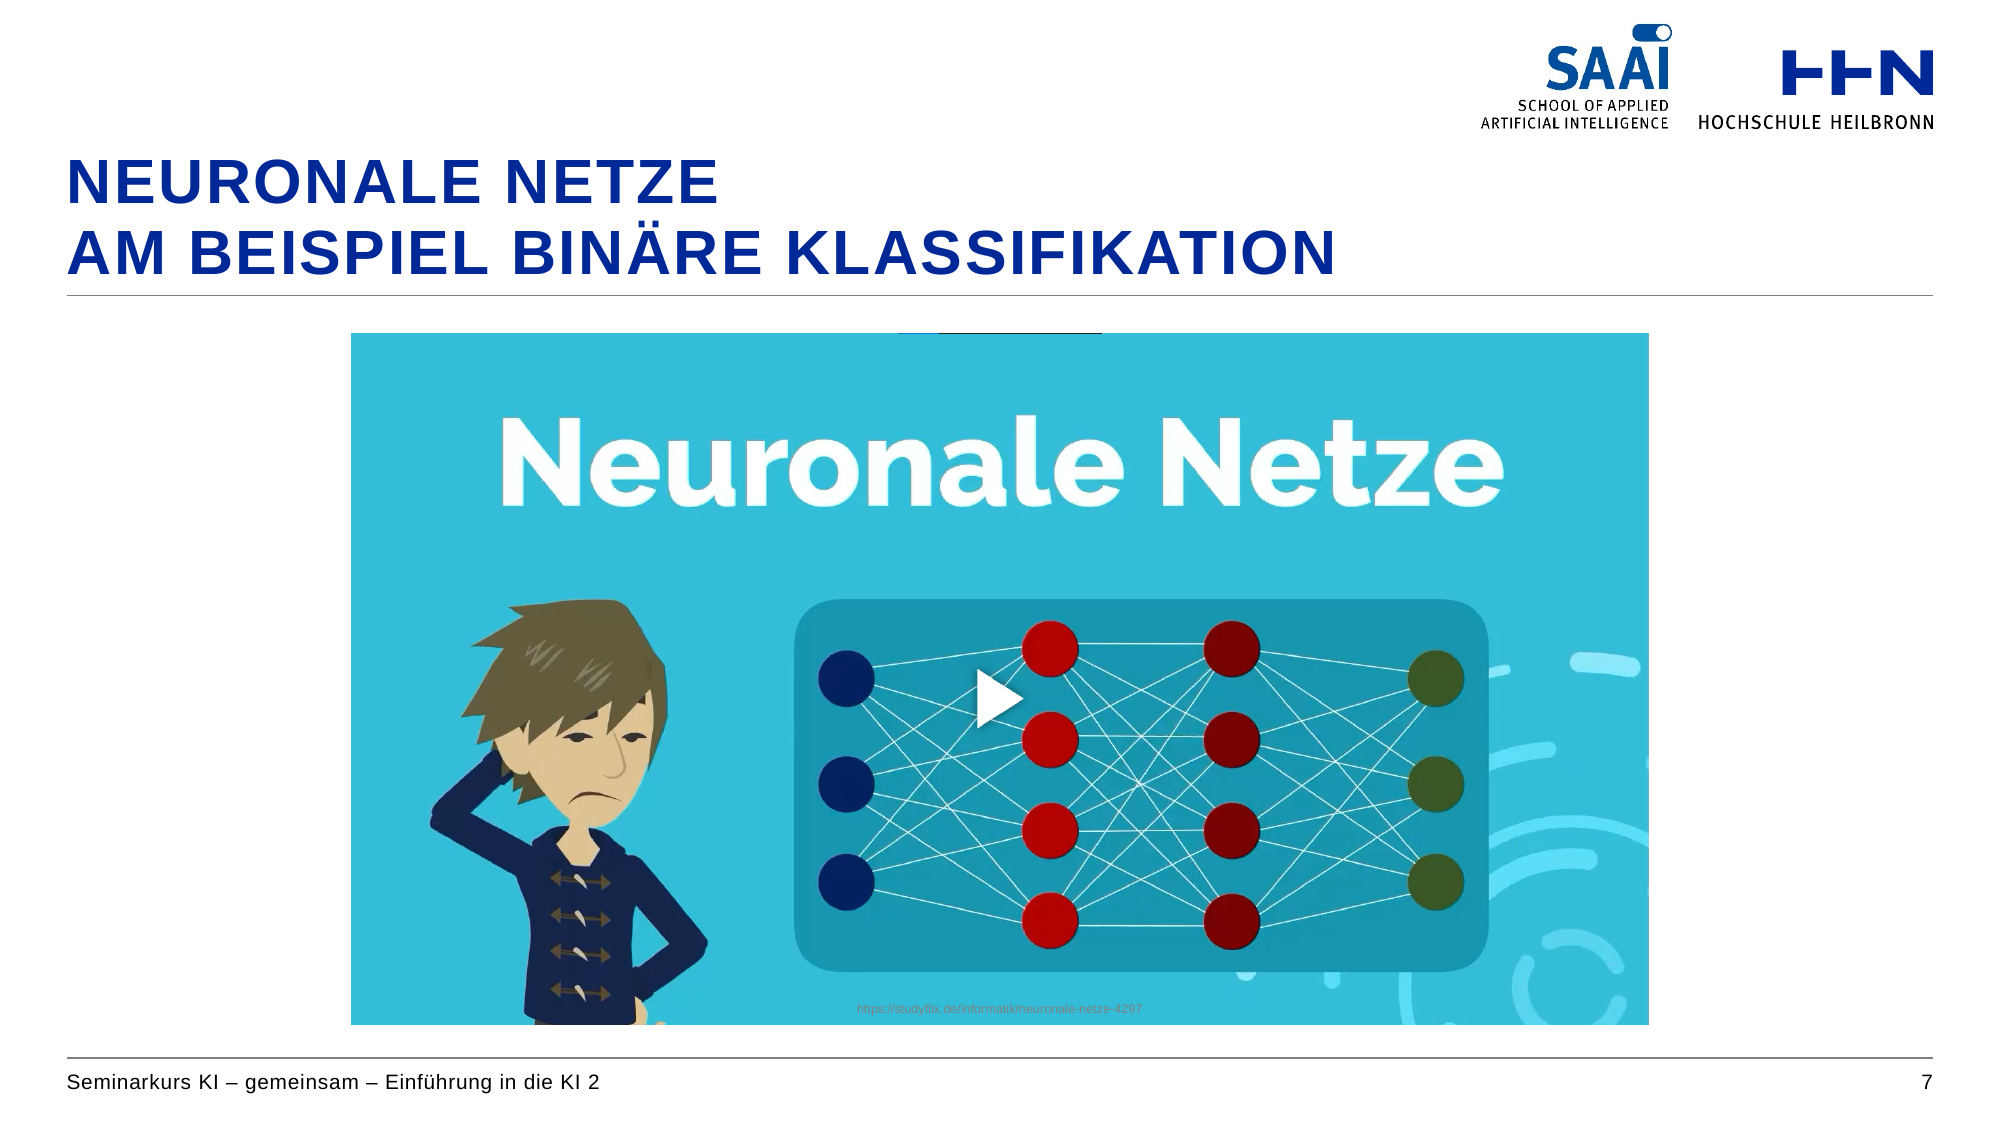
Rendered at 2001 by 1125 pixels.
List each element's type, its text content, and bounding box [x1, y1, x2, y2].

picture [351, 333, 1649, 1025]
slide_number 7 [1621, 1068, 1933, 1105]
title Neuronale Netze Am Beispiel binäre Klassifikation [66, 147, 1933, 290]
footer Seminarkurs KI – gemeinsam – Einführung in die KI 2 [66, 1068, 1277, 1105]
picture [1476, 5, 1677, 147]
